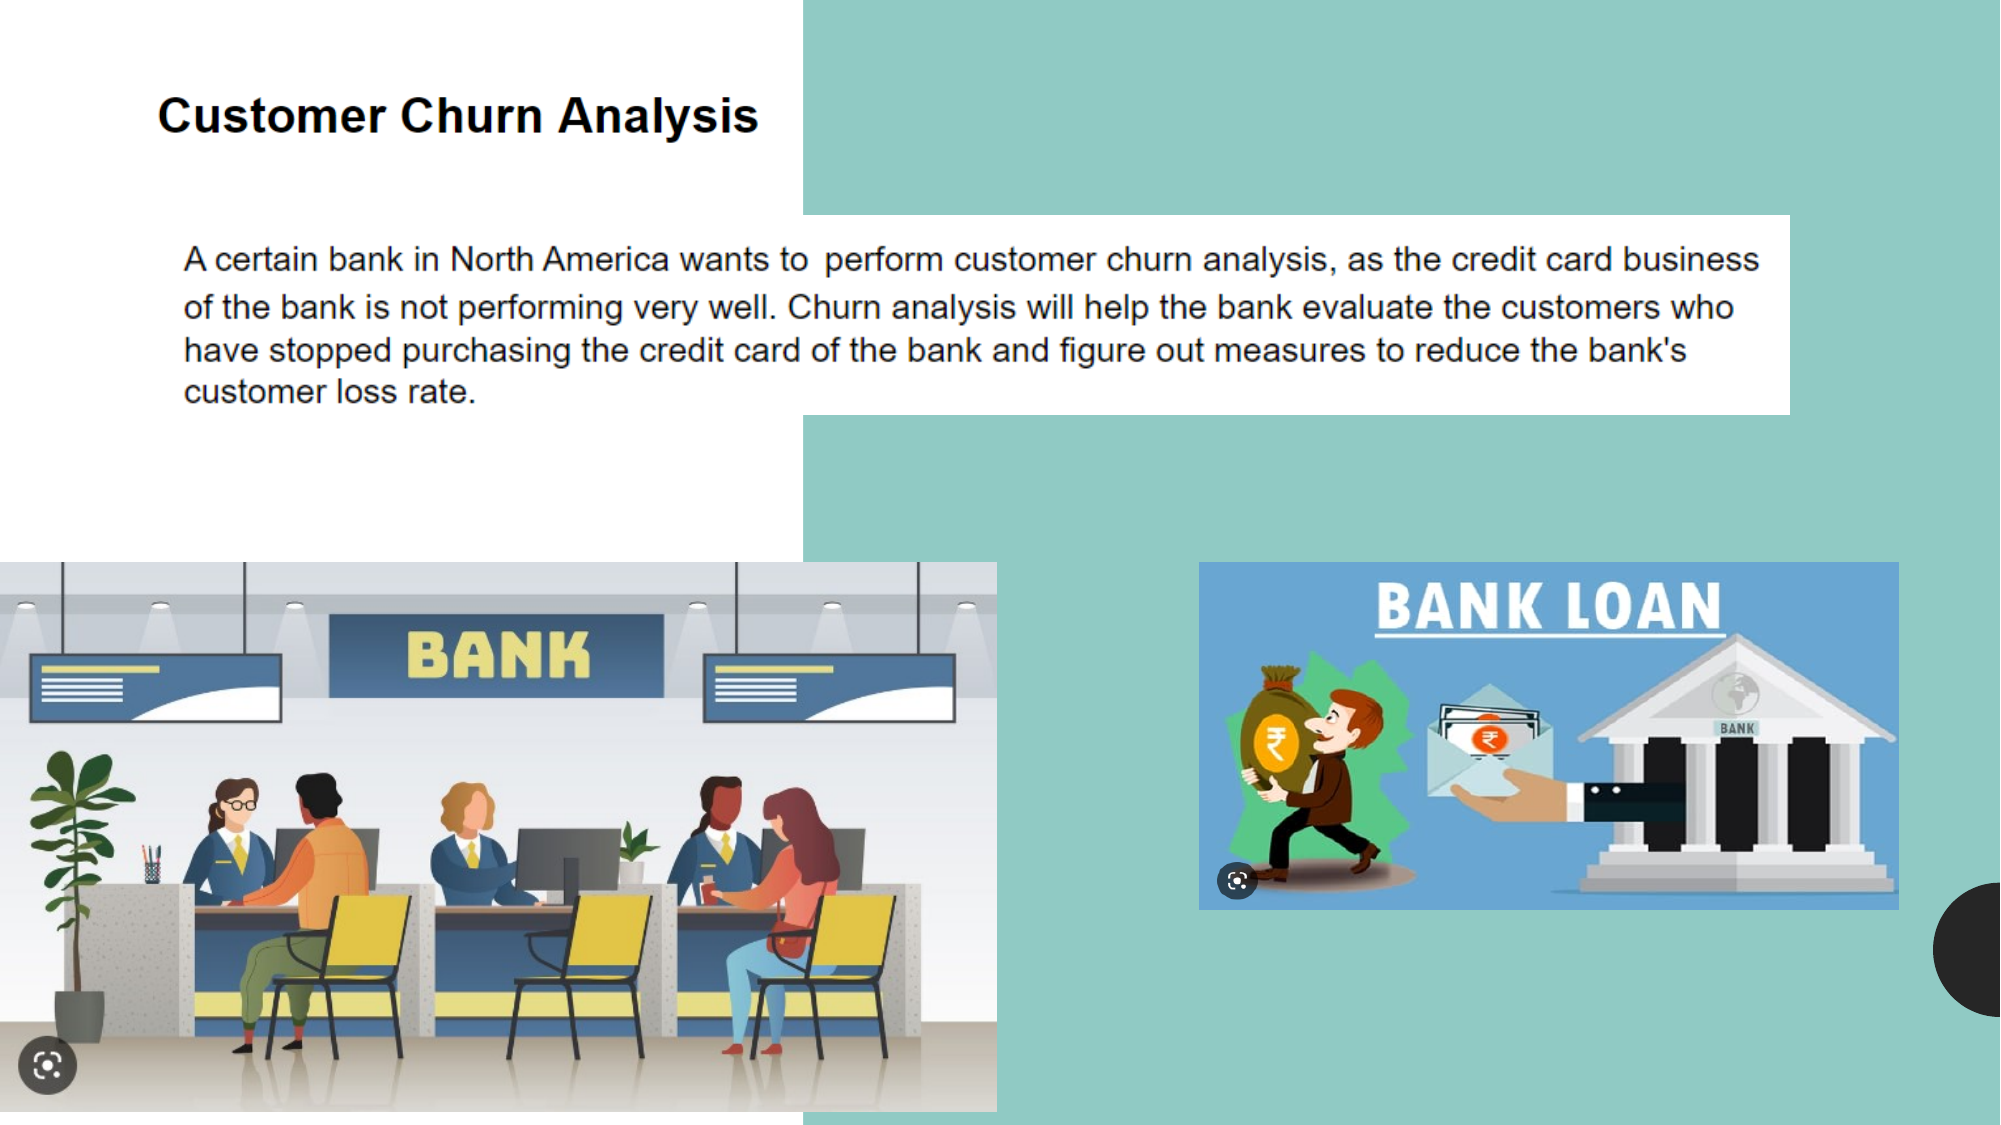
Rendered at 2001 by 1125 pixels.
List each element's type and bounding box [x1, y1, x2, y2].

picture [1199, 562, 1899, 910]
picture [140, 67, 774, 158]
picture [162, 215, 1790, 416]
picture [0, 562, 997, 1112]
